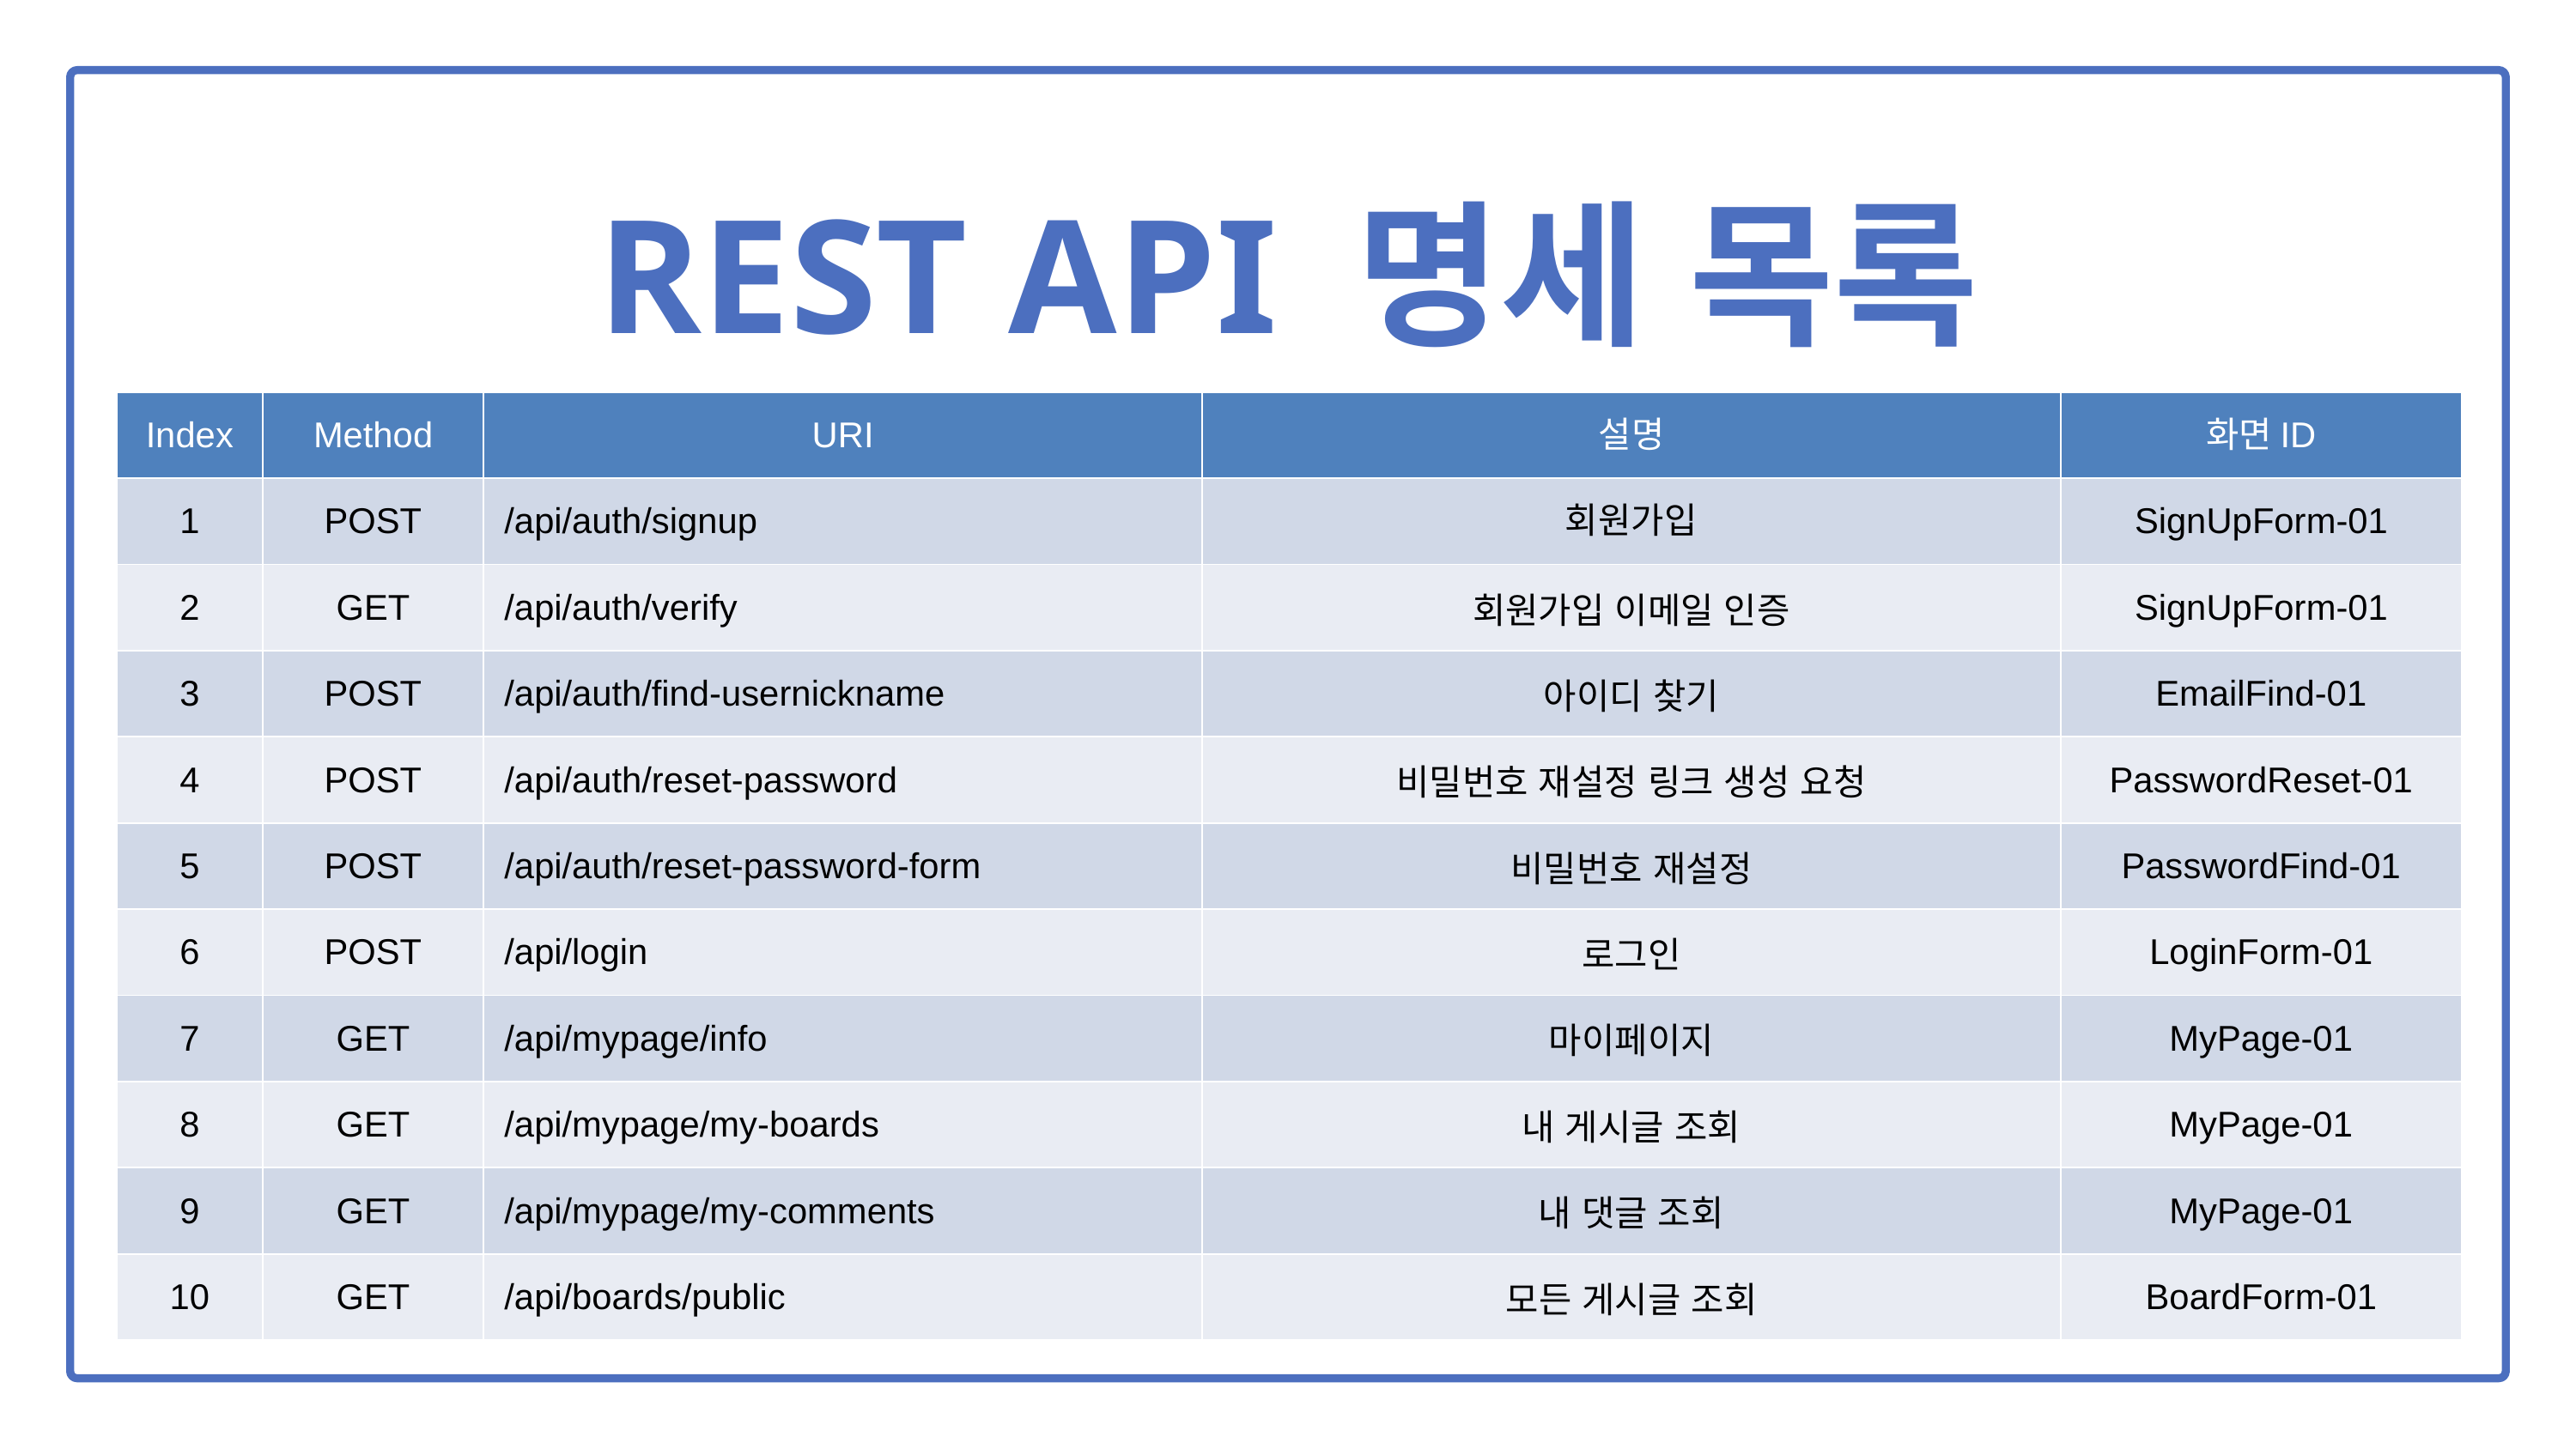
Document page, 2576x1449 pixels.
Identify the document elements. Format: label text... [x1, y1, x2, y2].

table_cell /api/auth/find-usernickname [484, 652, 1201, 736]
table_cell MyPage-01 [2062, 996, 2461, 1081]
table_cell POST [264, 910, 483, 995]
table_cell 8 [118, 1082, 262, 1167]
table_cell 비밀번호 재설정 [1203, 824, 2060, 908]
table_cell GET [264, 996, 483, 1081]
table_cell /api/boards/public [484, 1255, 1201, 1339]
table_cell 3 [118, 652, 262, 736]
table_cell 로그인 [1203, 910, 2060, 995]
table_cell /api/mypage/my-comments [484, 1168, 1201, 1253]
table_cell GET [264, 1255, 483, 1339]
table_cell /api/auth/signup [484, 479, 1201, 564]
table_cell /api/auth/verify [484, 565, 1201, 650]
table_header URI [484, 393, 1201, 477]
table_cell GET [264, 565, 483, 650]
table_cell BoardForm-01 [2062, 1255, 2461, 1339]
table_cell 2 [118, 565, 262, 650]
table_cell 내 댓글 조회 [1203, 1168, 2060, 1253]
table_cell 내 게시글 조회 [1203, 1082, 2060, 1167]
table_header 설명 [1203, 393, 2060, 477]
table_cell /api/auth/reset-password-form [484, 824, 1201, 908]
table_cell PasswordFind-01 [2062, 824, 2461, 908]
table_cell EmailFind-01 [2062, 652, 2461, 736]
table_cell 4 [118, 737, 262, 822]
table_cell 마이페이지 [1203, 996, 2060, 1081]
table_cell 9 [118, 1168, 262, 1253]
table_cell 회원가입 이메일 인증 [1203, 565, 2060, 650]
table_cell LoginForm-01 [2062, 910, 2461, 995]
table_cell POST [264, 824, 483, 908]
text_box REST API 명세 목록 [77, 142, 2500, 365]
table_cell 5 [118, 824, 262, 908]
table_cell 1 [118, 479, 262, 564]
table_cell 10 [118, 1255, 262, 1339]
table_cell /api/login [484, 910, 1201, 995]
table_cell POST [264, 479, 483, 564]
table_cell POST [264, 737, 483, 822]
table_cell 6 [118, 910, 262, 995]
table_cell 회원가입 [1203, 479, 2060, 564]
table_cell SignUpForm-01 [2062, 565, 2461, 650]
table_cell MyPage-01 [2062, 1168, 2461, 1253]
text_box [70, 70, 2506, 1379]
table_cell GET [264, 1082, 483, 1167]
table_cell POST [264, 652, 483, 736]
table_cell 비밀번호 재설정 링크 생성 요청 [1203, 737, 2060, 822]
table_cell SignUpForm-01 [2062, 479, 2461, 564]
table_cell 아이디 찾기 [1203, 652, 2060, 736]
table_cell 7 [118, 996, 262, 1081]
table_header Index [118, 393, 262, 477]
table_cell /api/mypage/my-boards [484, 1082, 1201, 1167]
table_cell 모든 게시글 조회 [1203, 1255, 2060, 1339]
table_header 화면ID [2062, 393, 2461, 477]
table_cell GET [264, 1168, 483, 1253]
table_cell MyPage-01 [2062, 1082, 2461, 1167]
table_cell /api/mypage/info [484, 996, 1201, 1081]
table_cell PasswordReset-01 [2062, 737, 2461, 822]
table_header Method [264, 393, 483, 477]
table_cell /api/auth/reset-password [484, 737, 1201, 822]
